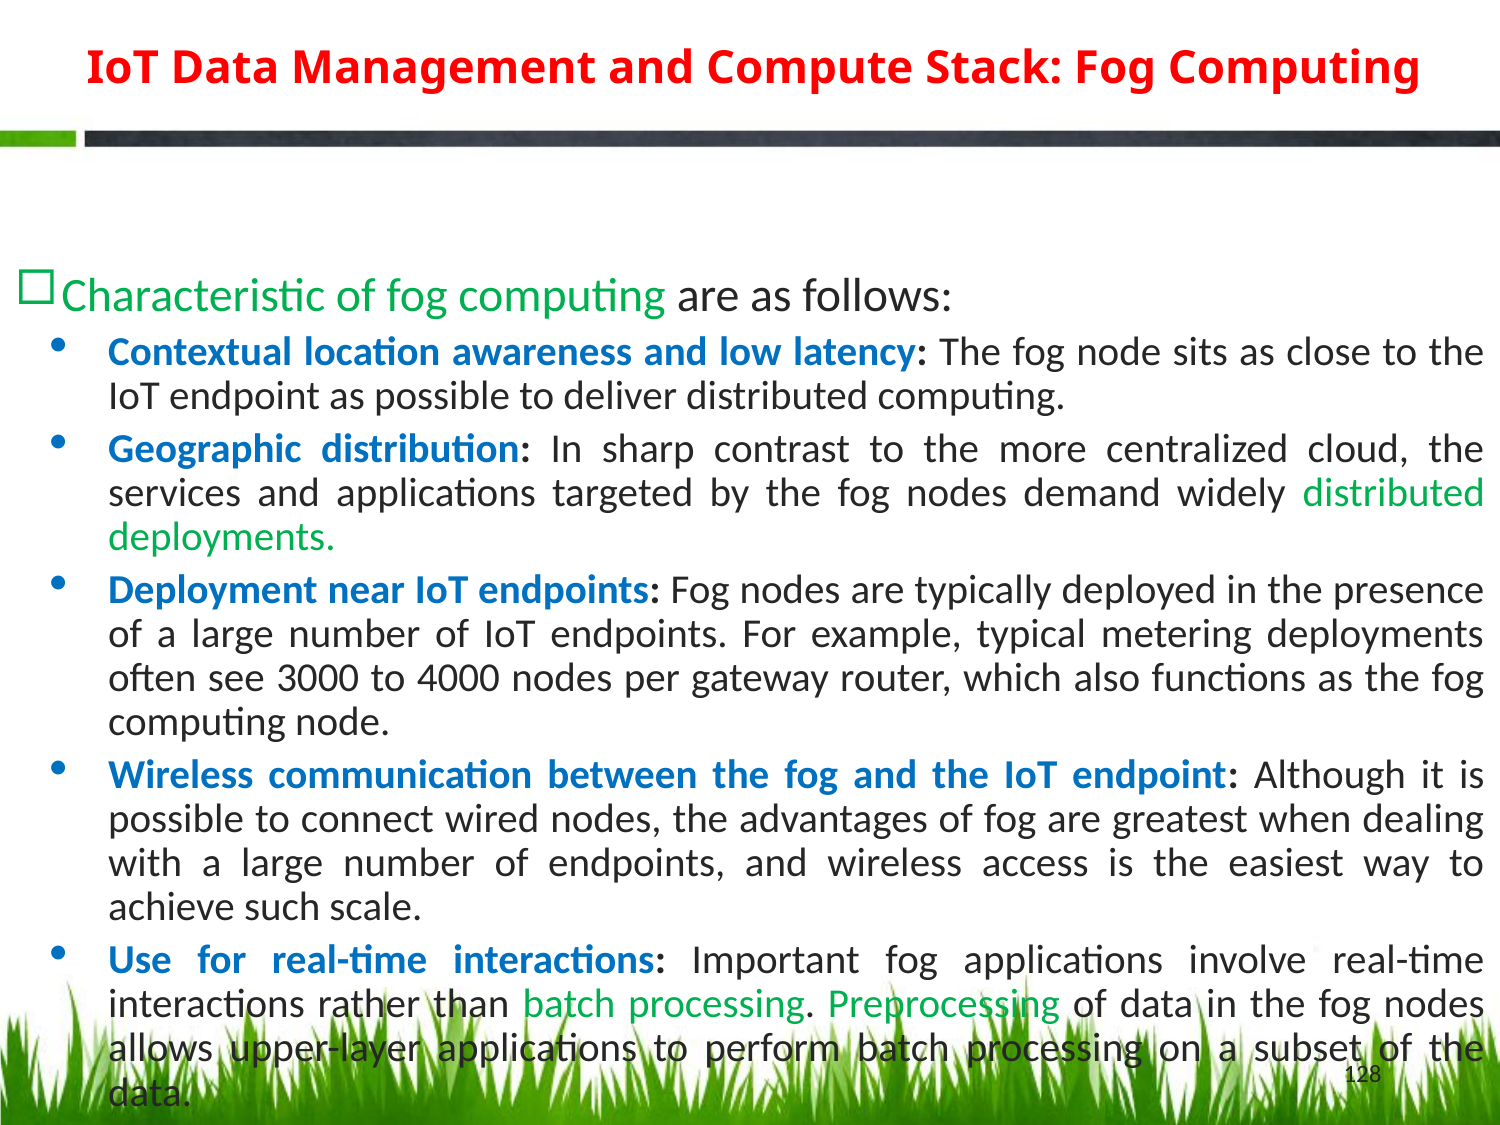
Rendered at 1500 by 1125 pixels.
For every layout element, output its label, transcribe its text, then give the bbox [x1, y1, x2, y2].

slide_number 128 [1059, 1042, 1397, 1103]
title IoT Data Management and Compute Stack: Fog Computing [71, 12, 1450, 125]
list Characteristic of fog computing are as follows: Contextual location awareness and low latency: The fog node sits as close to the IoT endpoint as possible to deliver distributed computing. Geographic distribution: In sharp contrast to the more centralized cloud, the services and applications targeted by the fog nodes demand widely distributed deployments. Deployment near IoT endpoints: Fog nodes are typically deployed in the presence of a large number of IoT endpoints. For example, typical metering deployments often see 3000 to 4000 nodes per gateway router, which also functions as the fog computing node. Wireless communication between the fog and the IoT endpoint: Although it is possible to connect wired nodes, the advantages of fog are greatest when dealing with a large number of endpoints, and wireless access is the easiest way to achieve such scale. Use for real-time interactions: Important fog applications involve real-time interactions rather than batch processing. Preprocessing of data in the fog nodes allows upper-layer applications to perform batch processing on a subset of the data. [0, 262, 1500, 1125]
picture [0, 0, 1500, 262]
